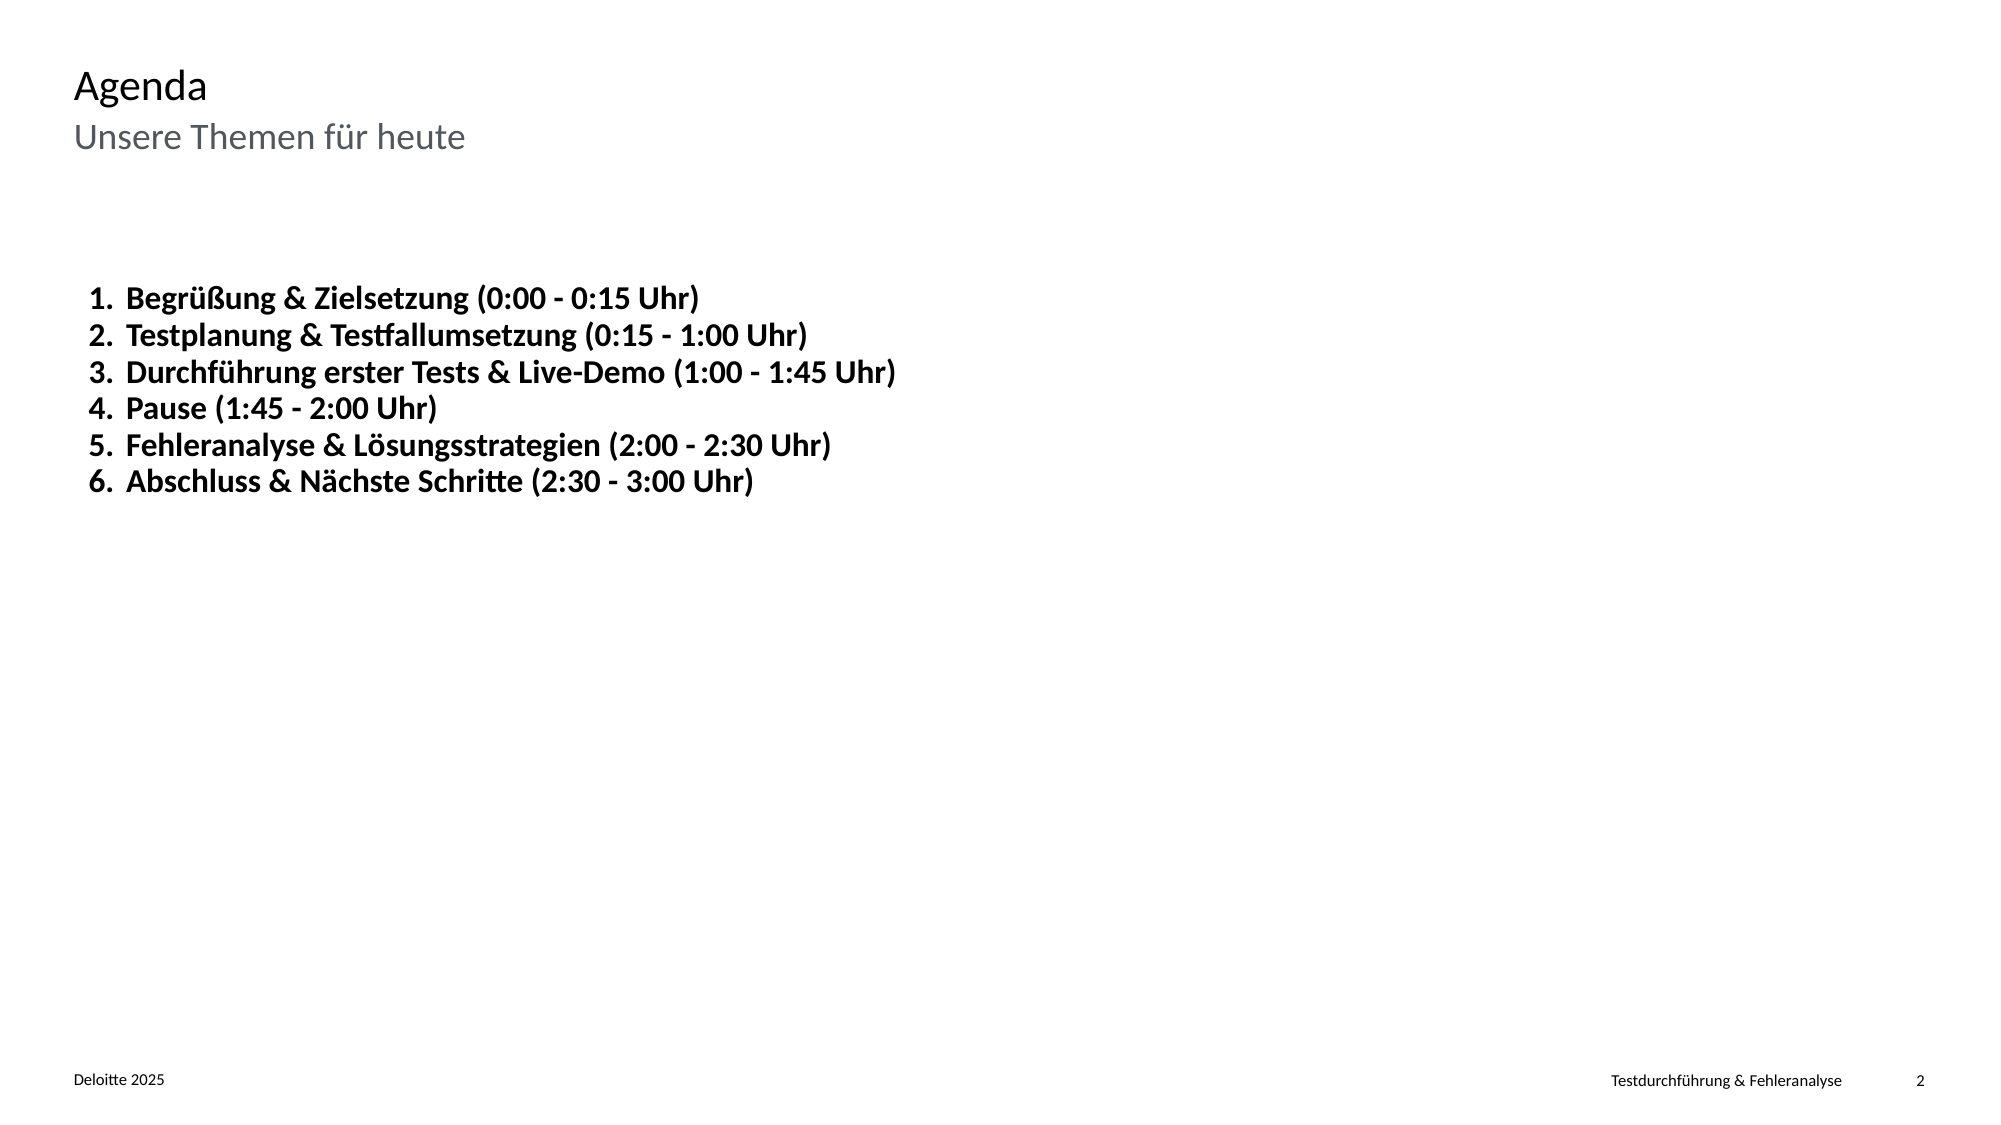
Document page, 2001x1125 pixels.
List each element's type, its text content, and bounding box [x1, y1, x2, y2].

list Unsere Themen für heute [73, 113, 1929, 237]
title Agenda [73, 56, 1929, 113]
text_box Begrüßung & Zielsetzung (0:00 - 0:15 Uhr) Testplanung & Testfallumsetzung (0:15 - 1:00 Uhr) Durchführung erster Tests & Live-Demo (1:00 - 1:45 Uhr) Pause (1:45 - 2:00 Uhr) Fehleranalyse & Lösungsstrategien (2:00 - 2:30 Uhr) Abschluss & Nächste Schritte (2:30 - 3:00 Uhr) [73, 281, 1929, 1043]
